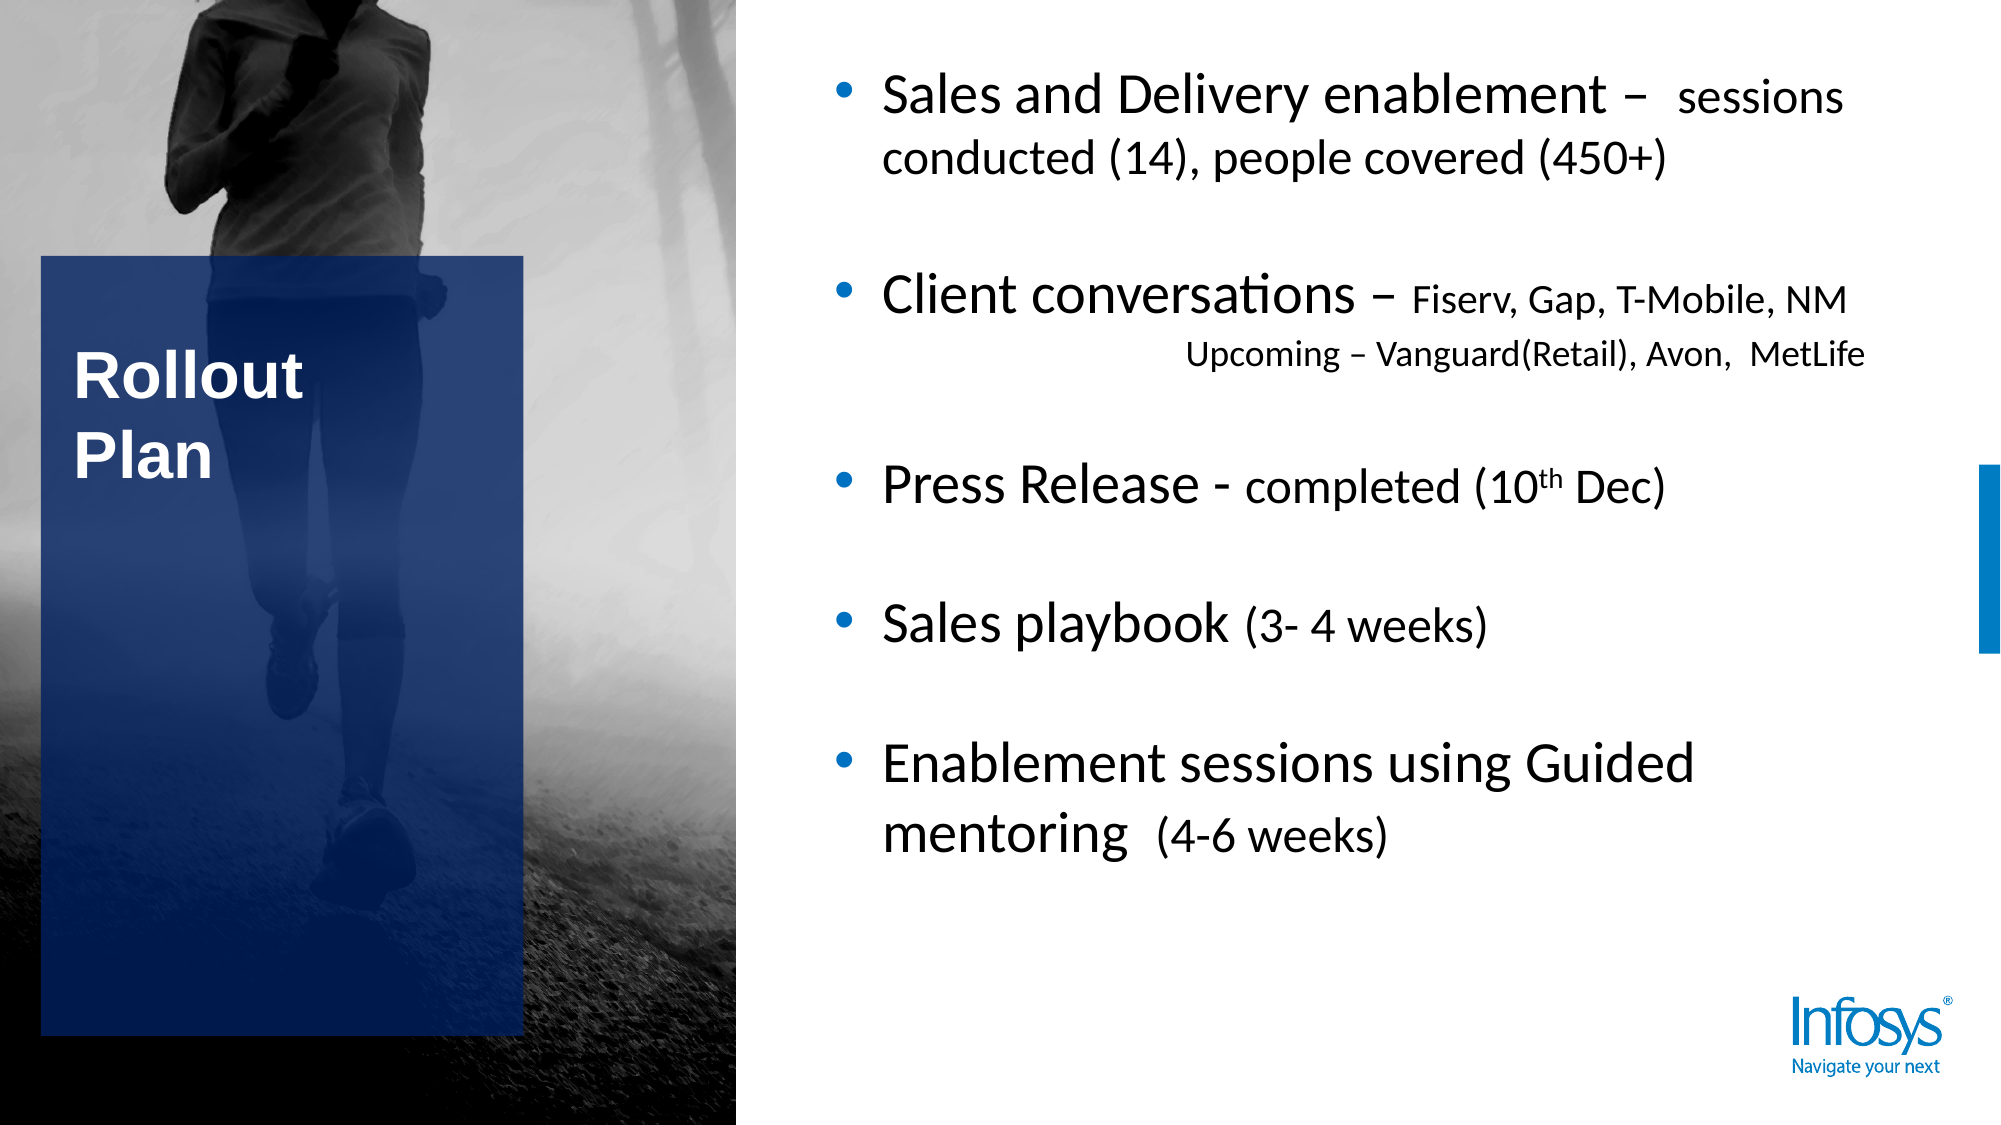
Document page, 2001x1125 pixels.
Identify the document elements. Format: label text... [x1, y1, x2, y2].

text_box Sales and Delivery enablement – sessions conducted (14), people covered (450+) Client conversations – Fiserv, Gap, T-Mobile, NM Upcoming – Vanguard(Retail), Avon, MetLife Press Release - completed (10th Dec) Sales playbook (3- 4 weeks) Enablement sessions using Guided mentoring (4-6 weeks) [820, 47, 1886, 942]
picture [0, 0, 736, 1125]
